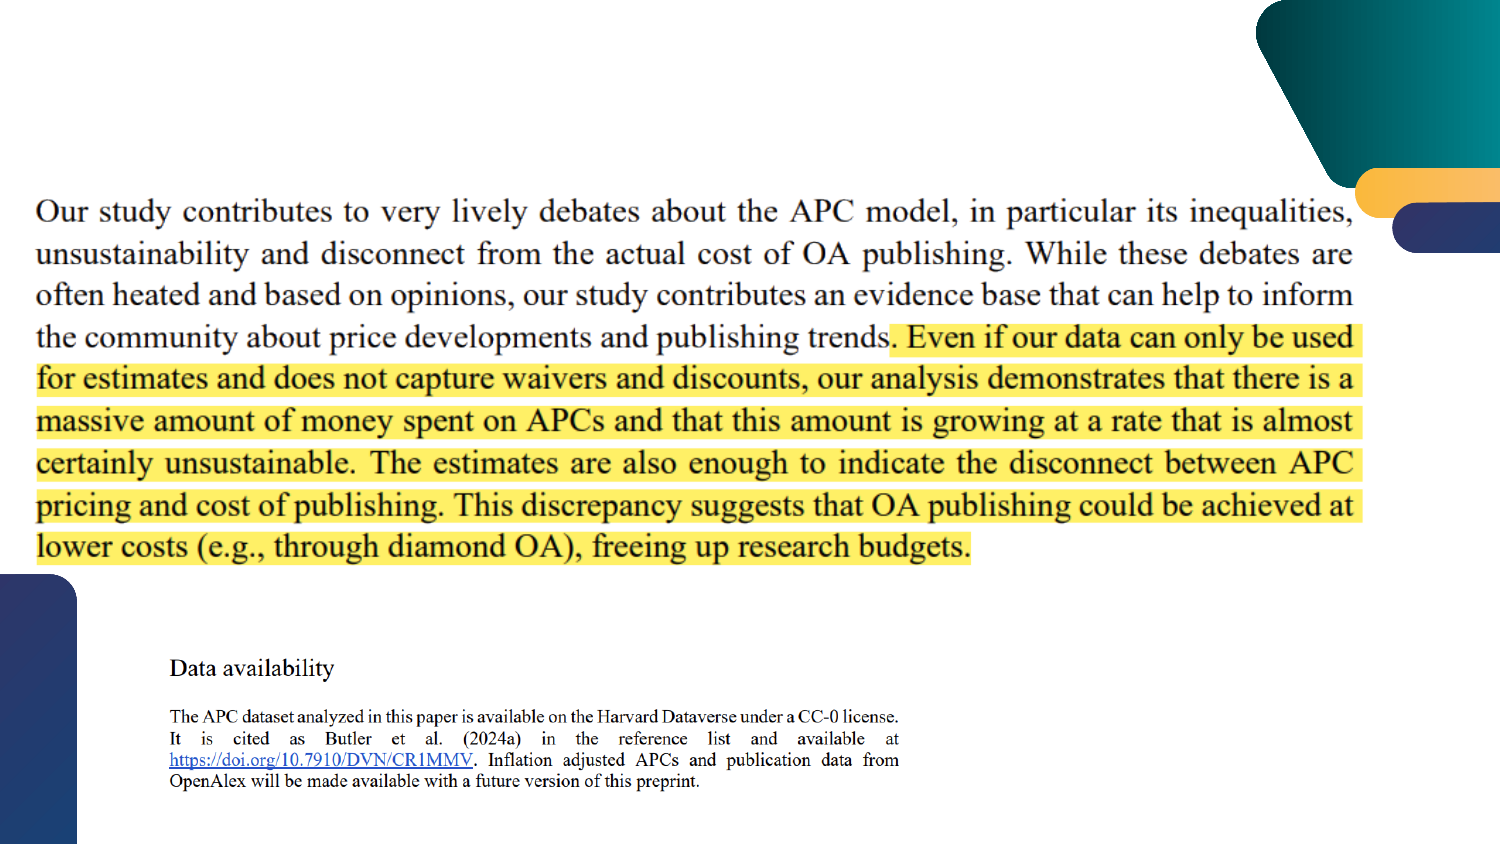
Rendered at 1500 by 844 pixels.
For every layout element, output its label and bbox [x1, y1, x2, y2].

picture [154, 642, 913, 803]
list [30, 184, 1374, 591]
